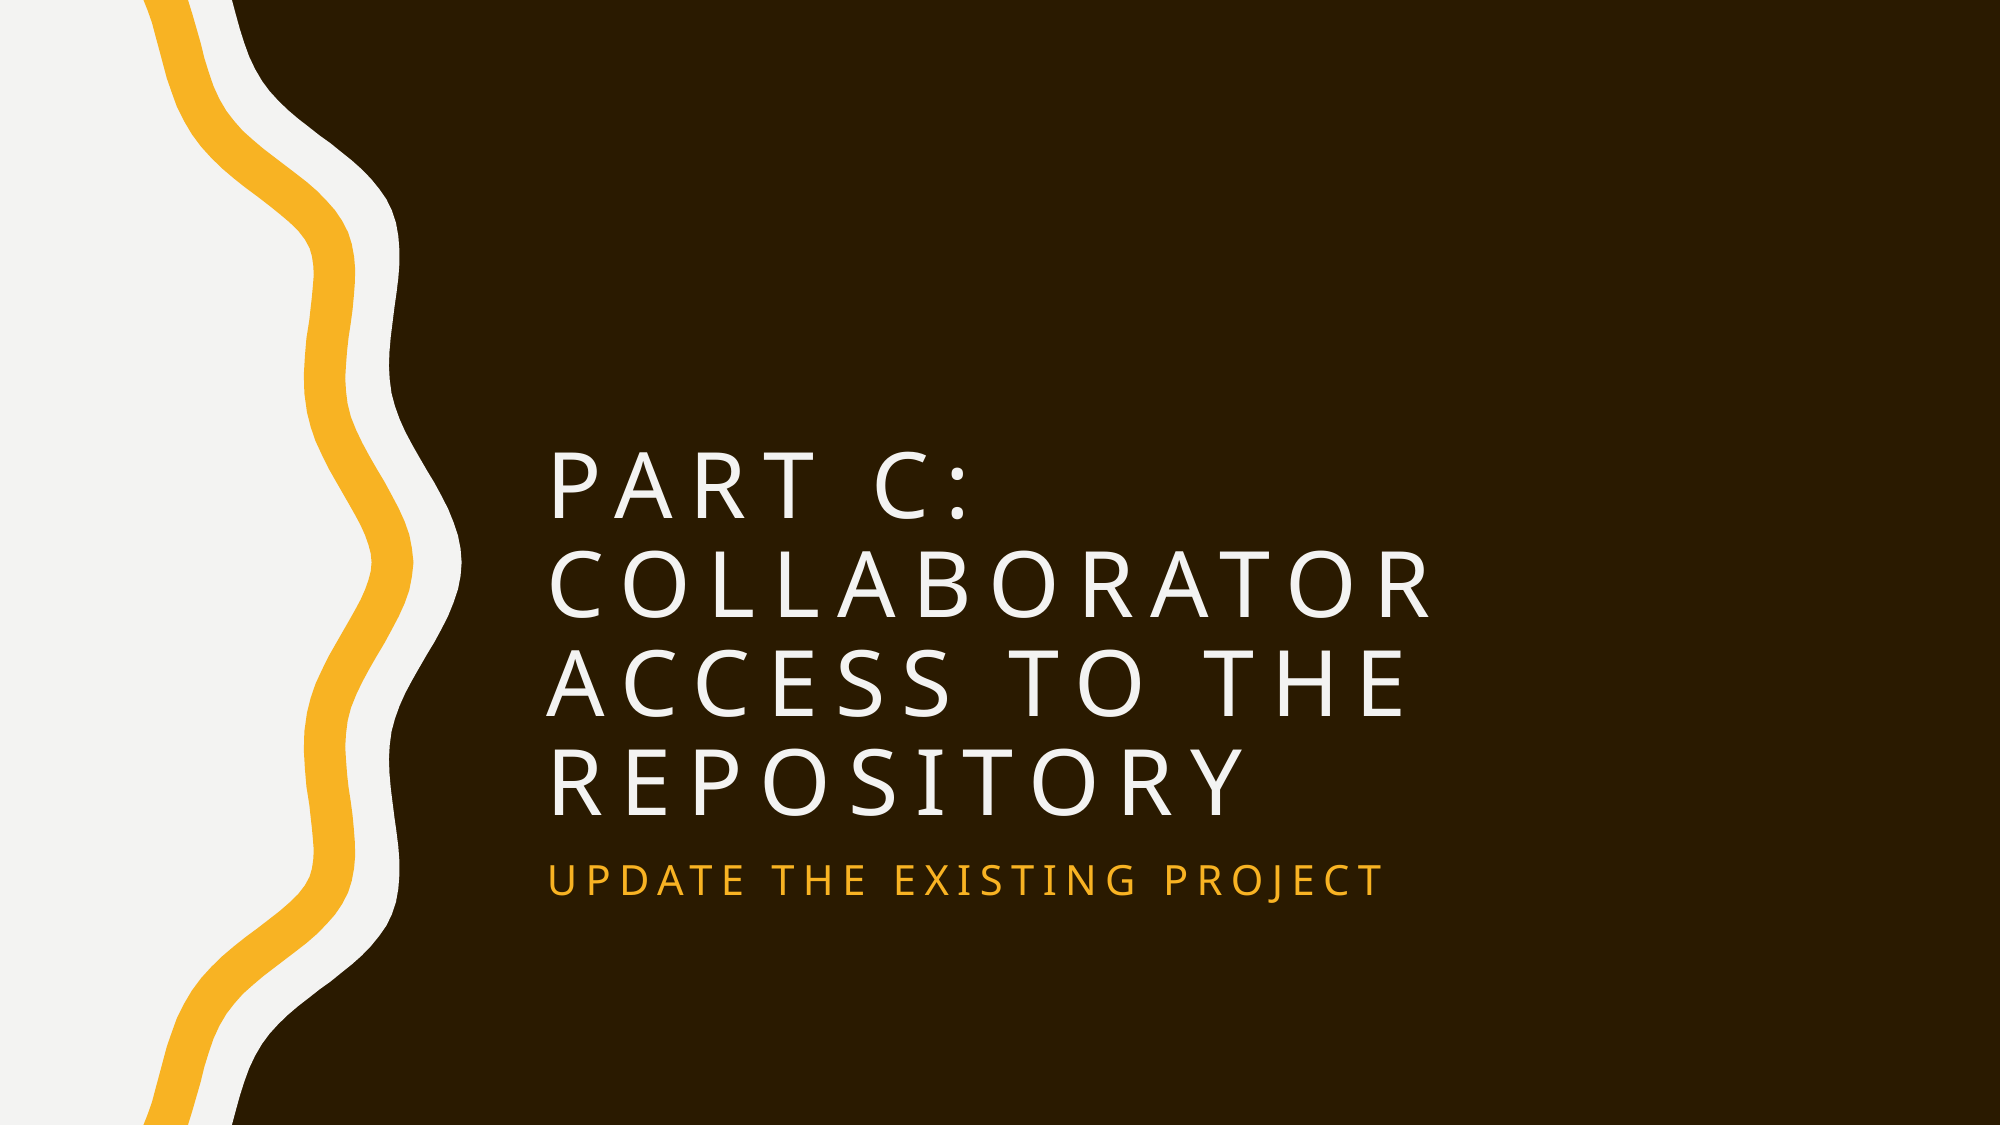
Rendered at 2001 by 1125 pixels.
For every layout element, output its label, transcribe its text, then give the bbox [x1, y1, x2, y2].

title Part C: Collaborator access to the repository [531, 176, 1875, 843]
list Update the existing project [531, 846, 1684, 1003]
